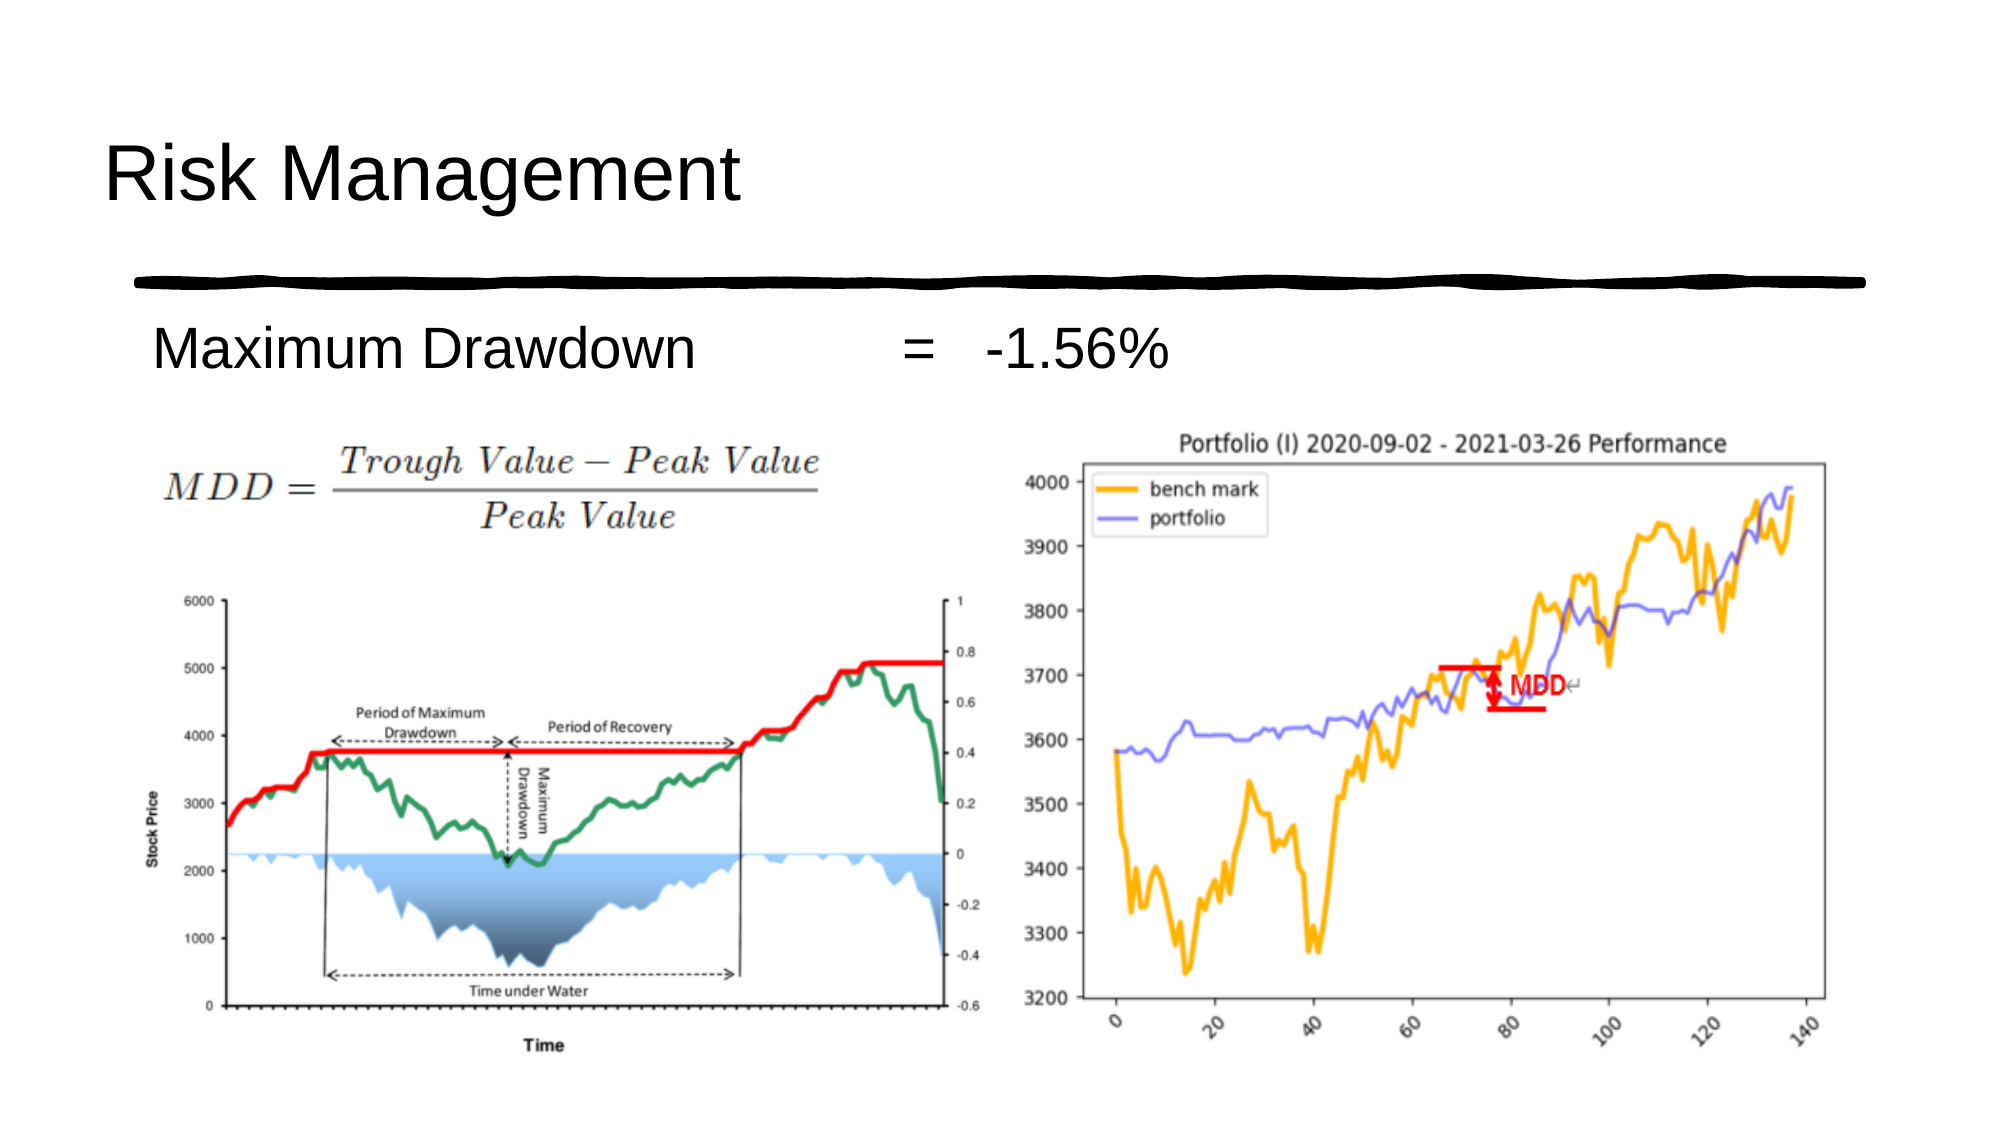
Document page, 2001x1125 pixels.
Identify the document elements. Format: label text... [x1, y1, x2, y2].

picture [1017, 410, 1845, 1061]
list Maximum Drawdown = -1.56% [137, 301, 1863, 1000]
title Risk Management [88, 82, 1000, 224]
picture [137, 426, 1000, 1061]
